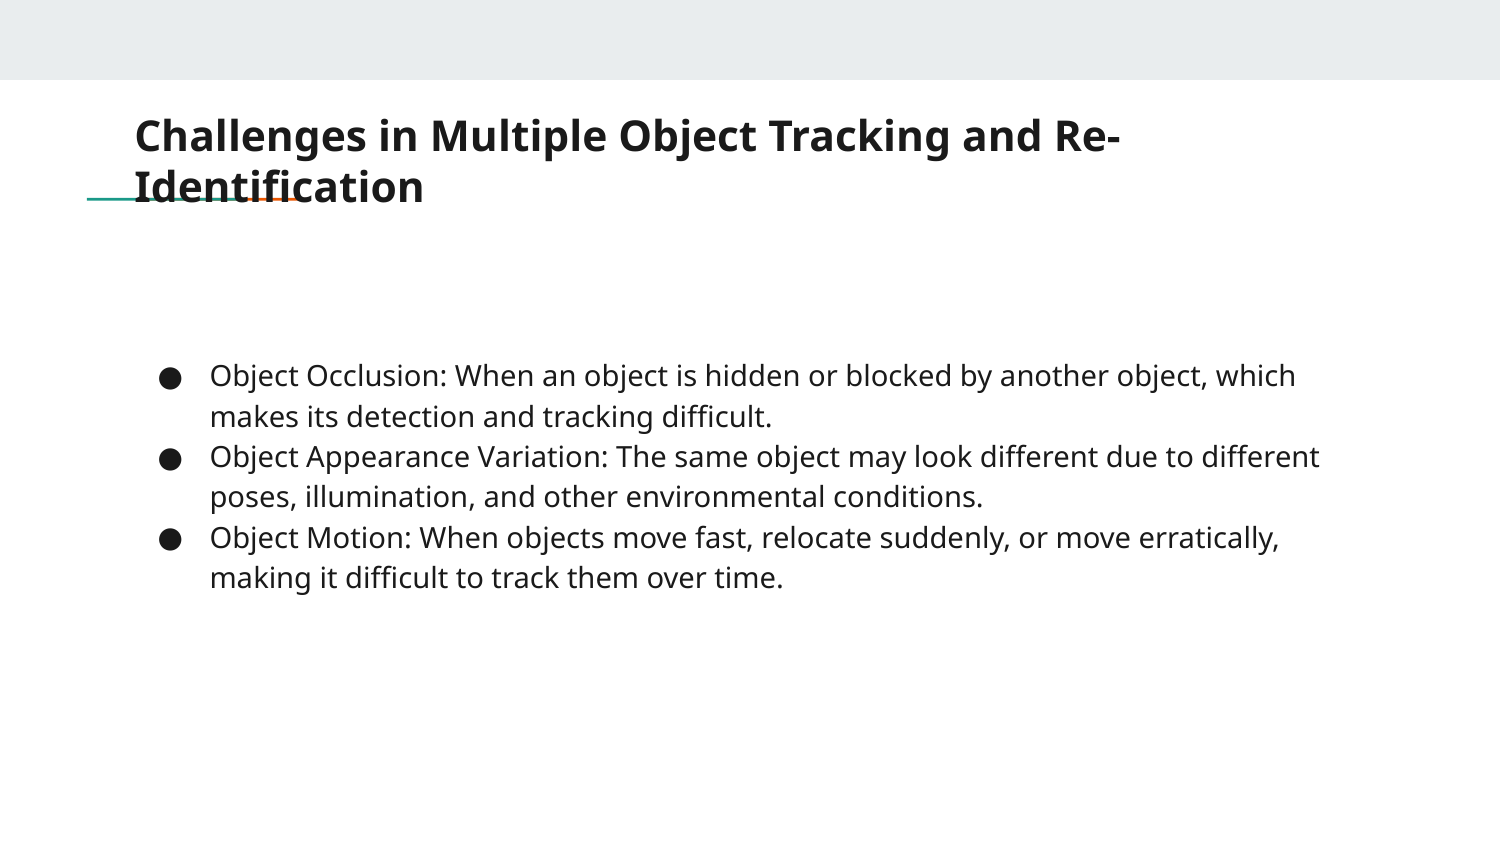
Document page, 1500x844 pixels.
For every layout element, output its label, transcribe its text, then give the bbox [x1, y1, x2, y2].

title Challenges in Multiple Object Tracking and Re-Identification [119, 93, 1381, 182]
list Object Occlusion: When an object is hidden or blocked by another object, which makes its detection and tracking difficult. Object Appearance Variation: The same object may look different due to different poses, illumination, and other environmental conditions. Object Motion: When objects move fast, relocate suddenly, or move erratically, making it difficult to track them over time. [119, 337, 1381, 844]
